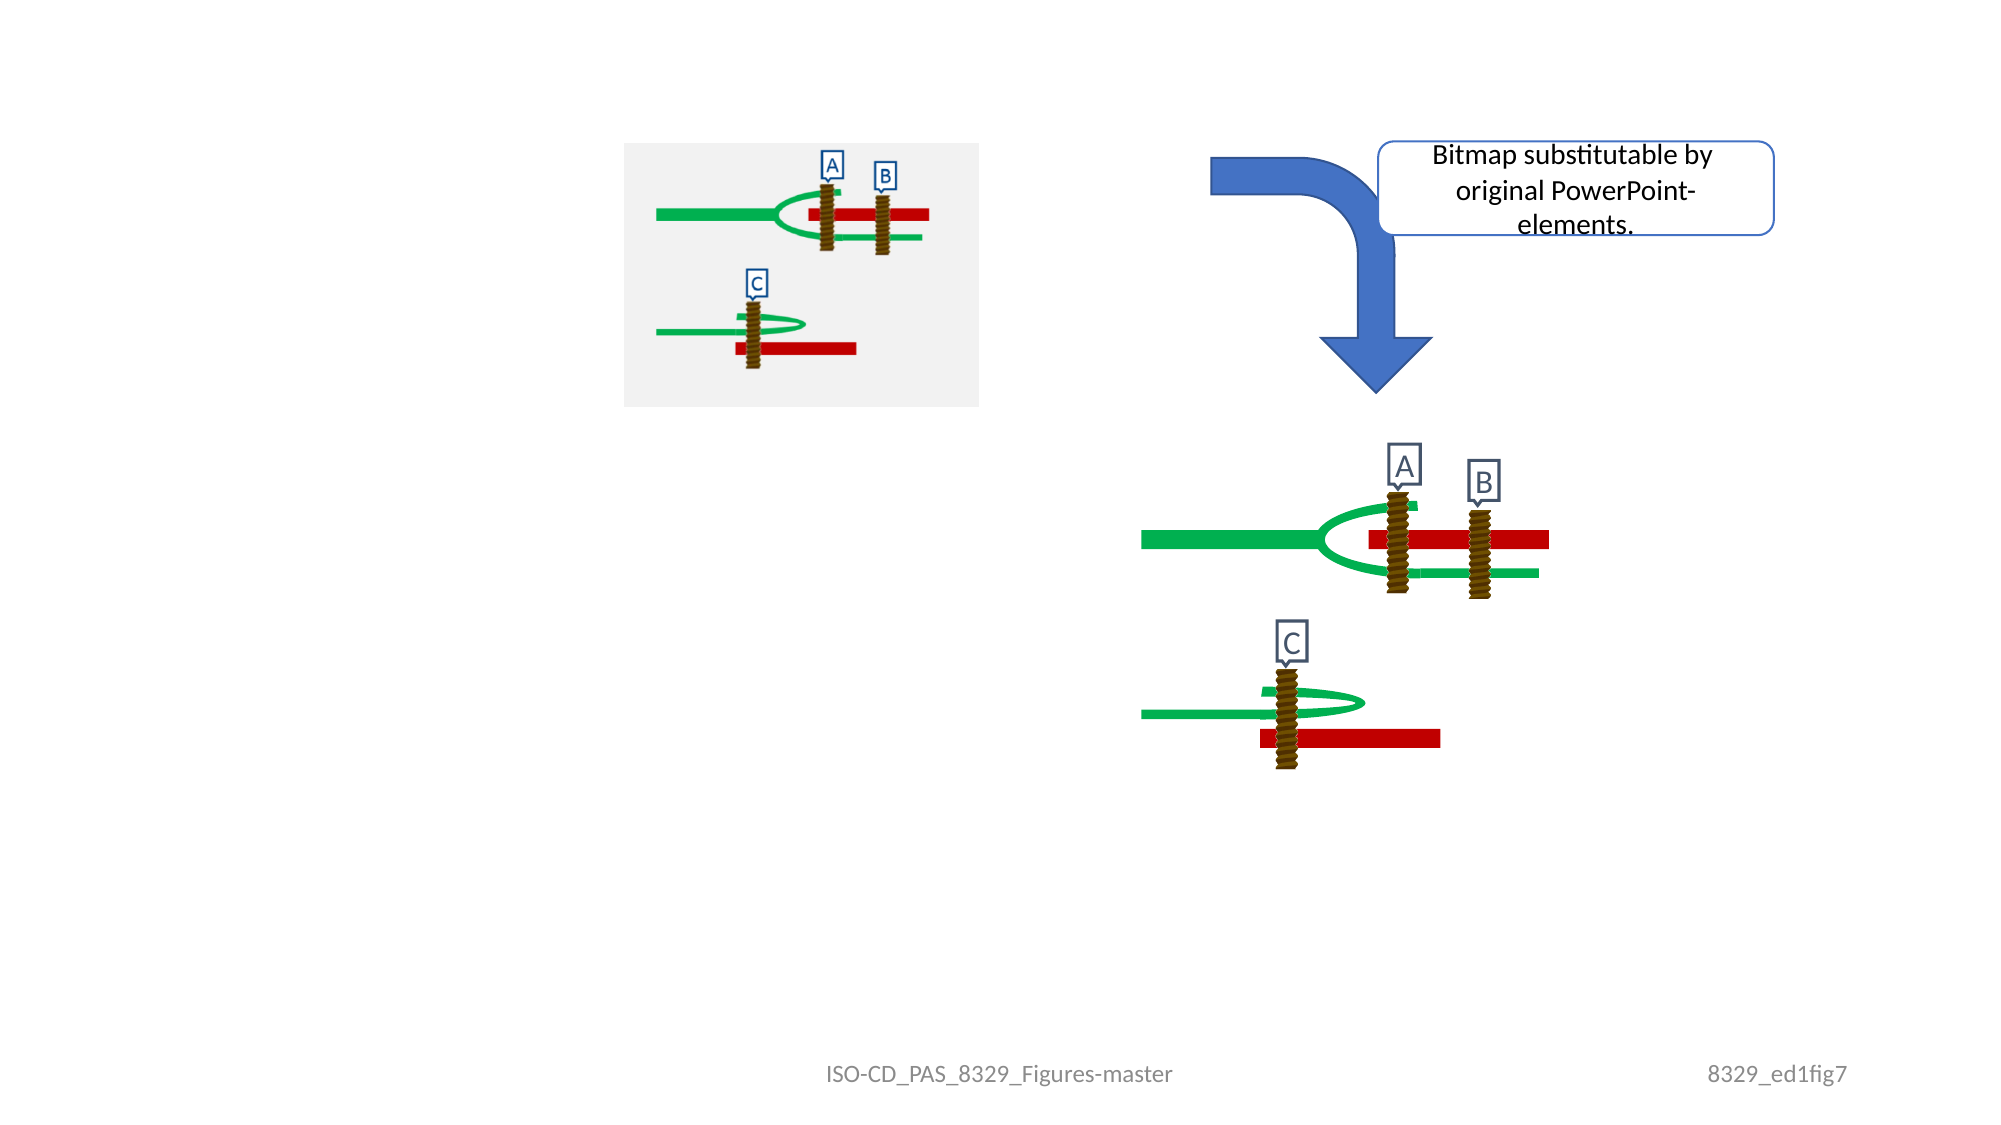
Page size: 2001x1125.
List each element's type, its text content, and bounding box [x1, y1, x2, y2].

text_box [1211, 140, 1776, 393]
footer ISO-CD_PAS_8329_Figures-master [662, 1042, 1338, 1103]
picture [624, 143, 979, 407]
slide_number 8329_ed1fig7 [1412, 1042, 1863, 1103]
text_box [1141, 444, 1549, 770]
